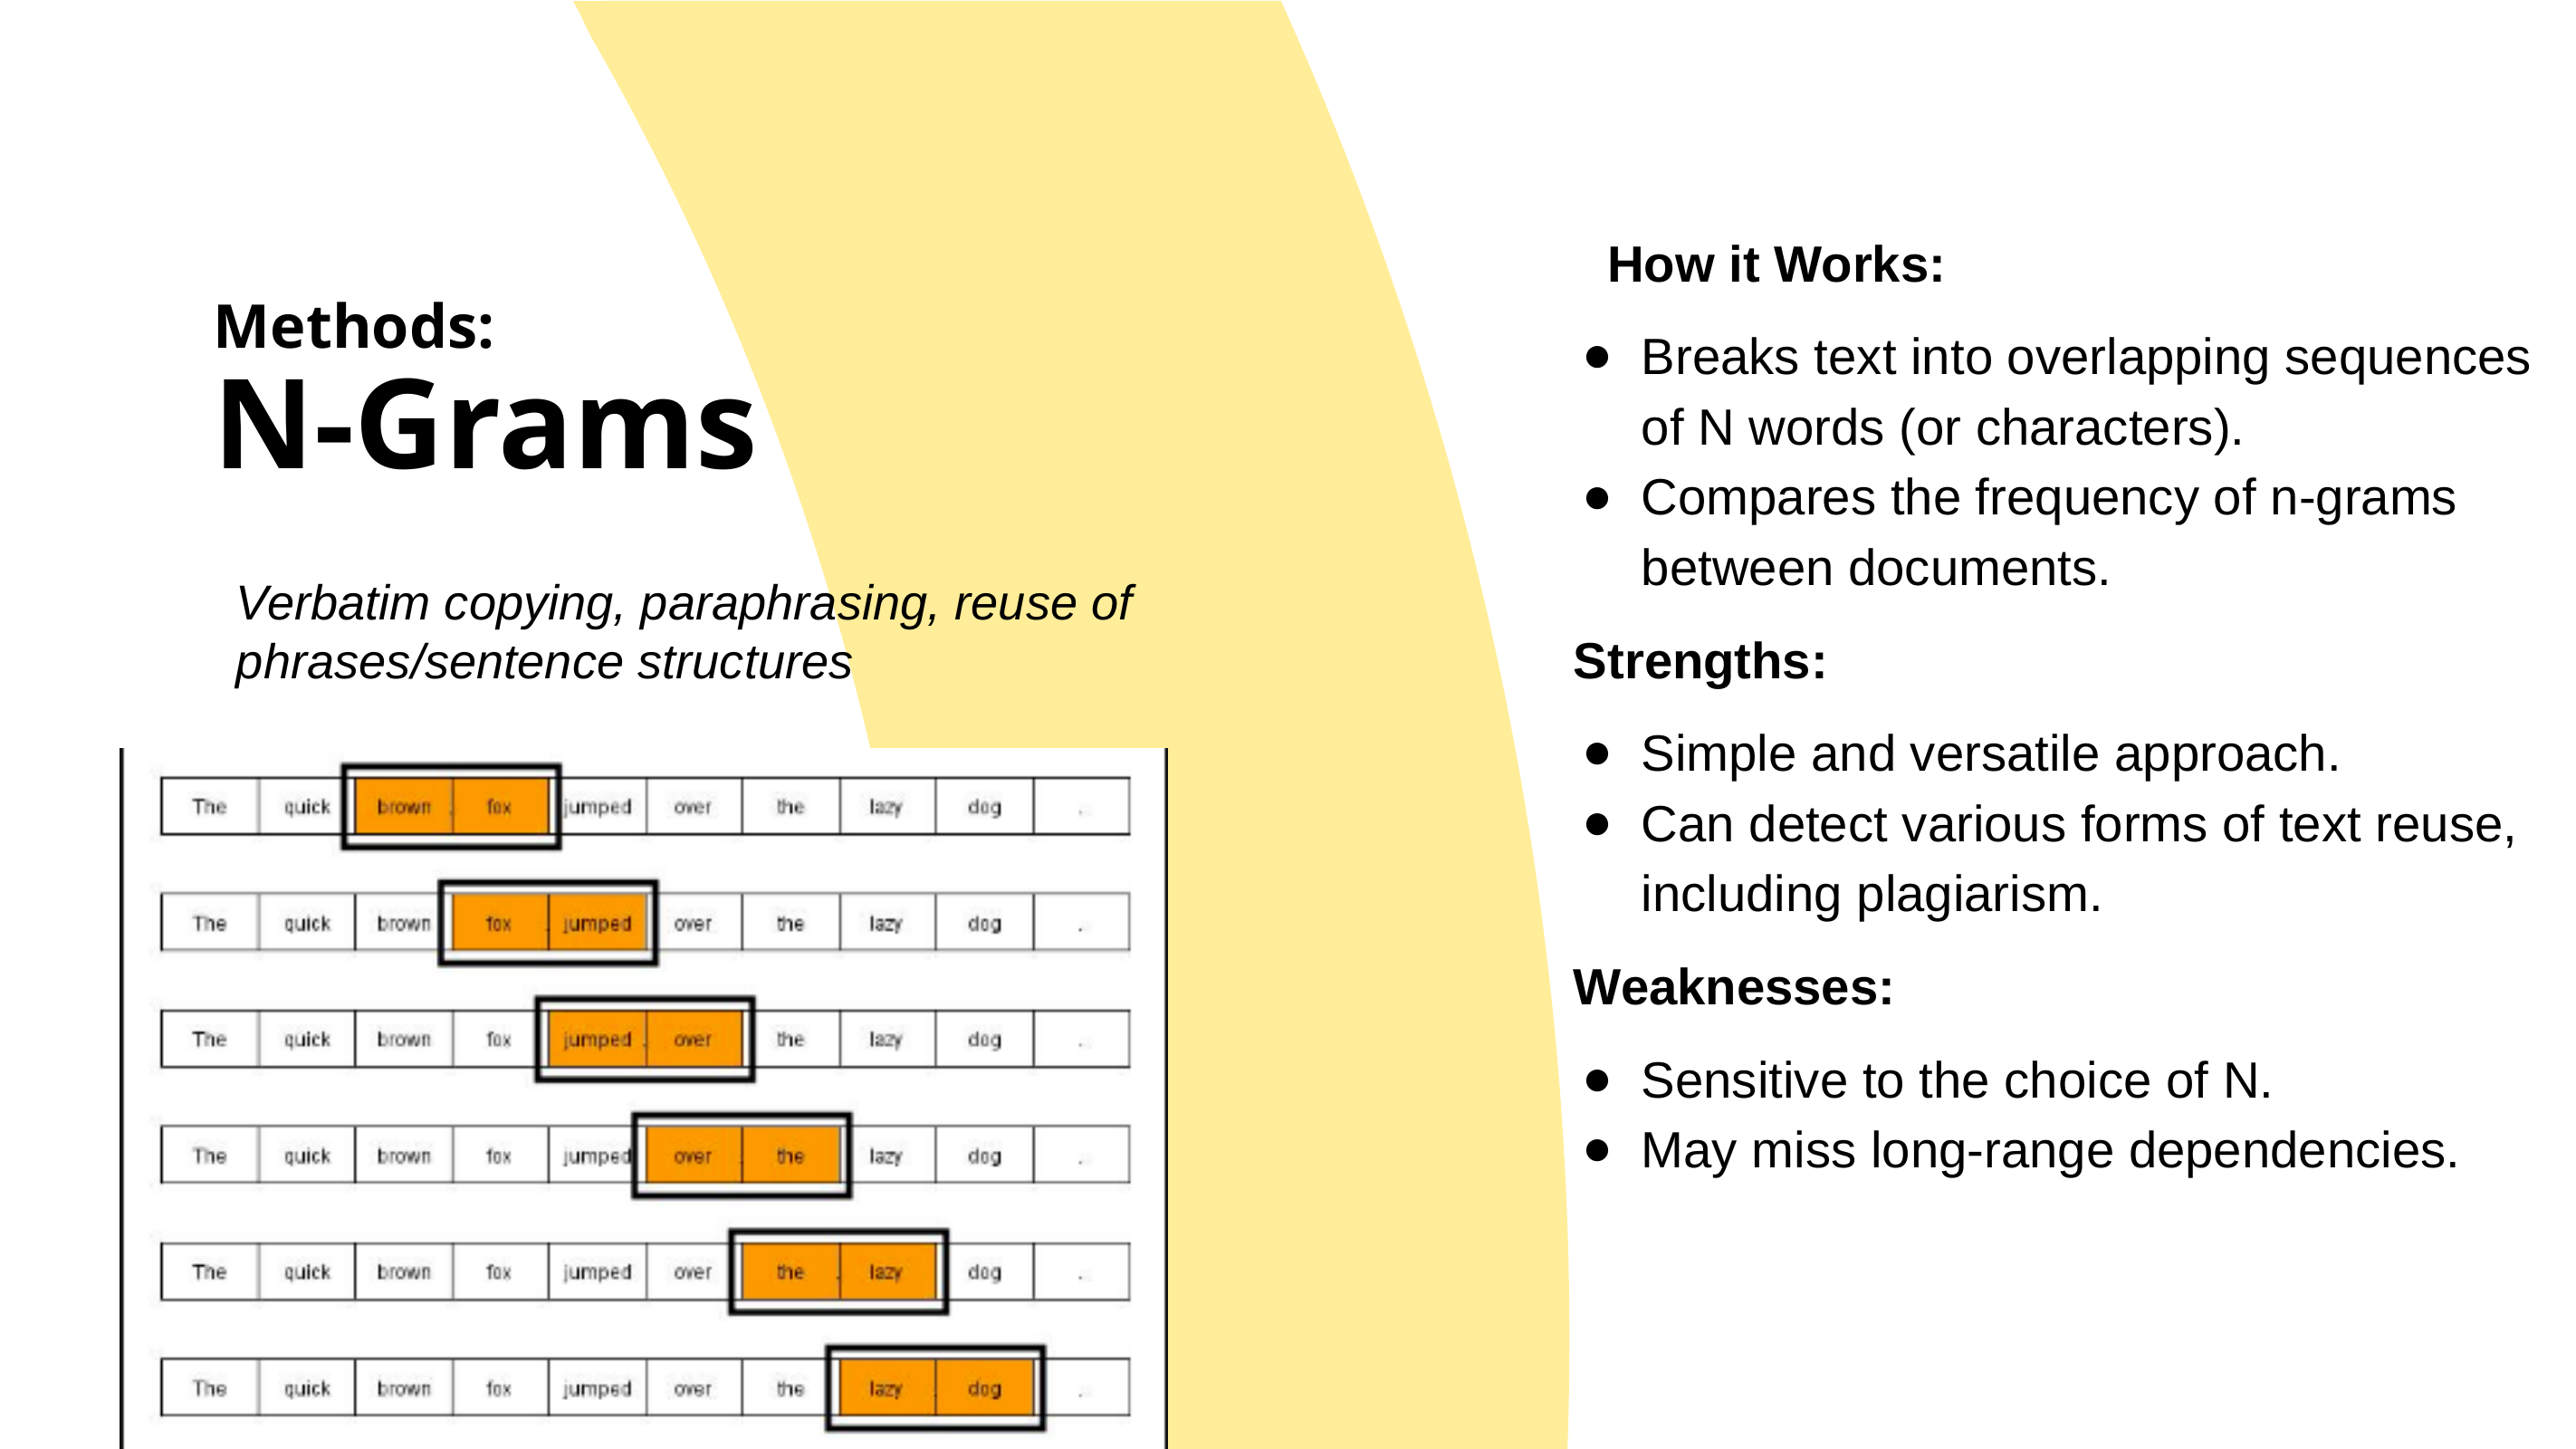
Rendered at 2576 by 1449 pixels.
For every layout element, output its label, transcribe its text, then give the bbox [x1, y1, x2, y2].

text_box Verbatim copying, paraphrasing, reuse of phrases/sentence structures [223, 557, 1271, 984]
picture [120, 748, 1168, 1449]
title Methods: N-Grams [199, 289, 1462, 548]
text_box How it Works: Breaks text into overlapping sequences of N words (or characters). Compares the frequency of n-grams between documents. Strengths: Simple and versatile approach. Can detect various forms of text reuse, including plagiarism. Weaknesses: Sensitive to the choice of N. May miss long-range dependencies. [1560, 207, 2547, 1417]
